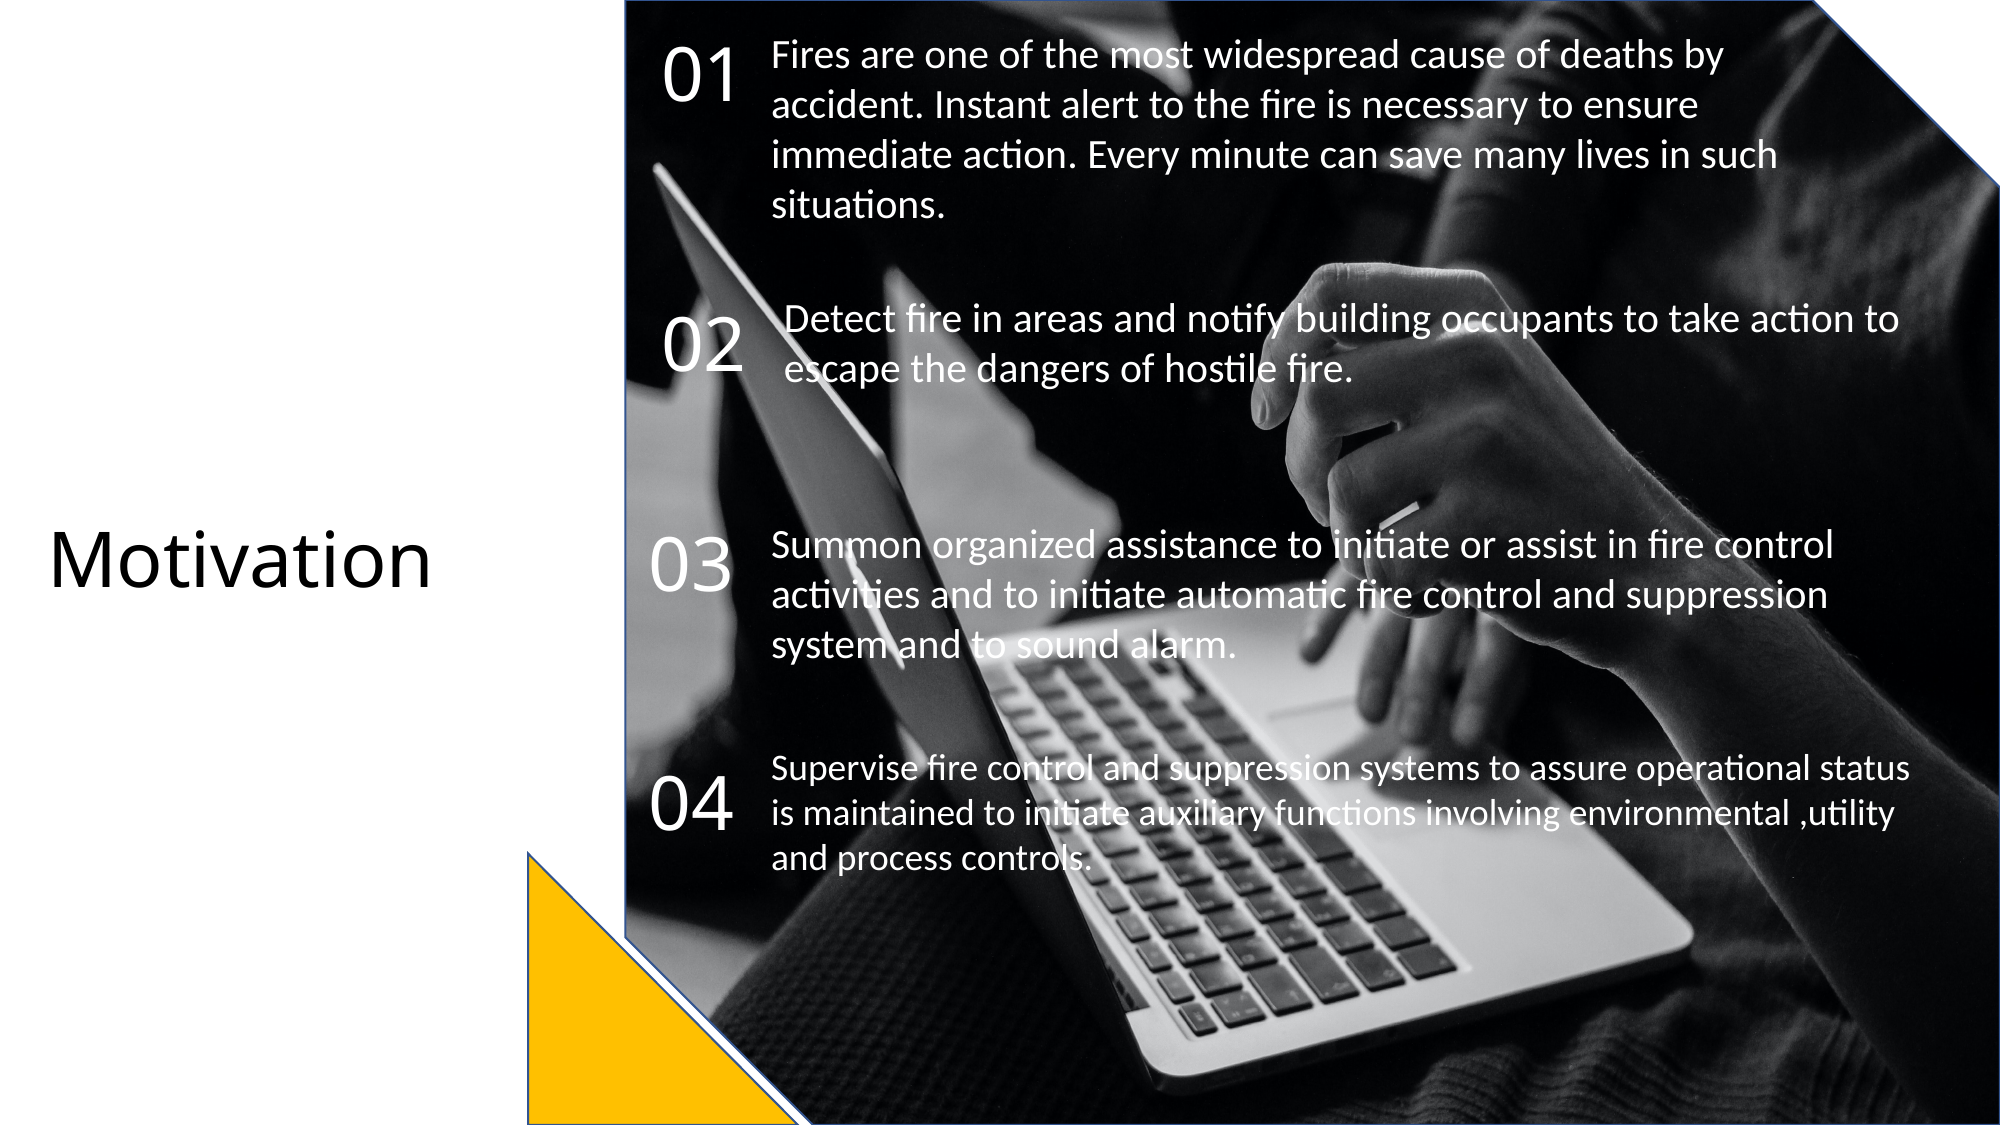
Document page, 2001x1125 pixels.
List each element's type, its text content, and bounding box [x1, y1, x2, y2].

text_box 03 [633, 509, 756, 615]
text_box 01 [646, 19, 770, 124]
title Motivation [32, 469, 494, 656]
text_box [624, 0, 2000, 1125]
text_box Detect fire in areas and notify building occupants to take action to escape the dangers of hostile fire. [769, 283, 1931, 399]
text_box Fires are one of the most widespread cause of deaths by accident. Instant alert to the fire is necessary to ensure immediate action. Every minute can save many lives in such situations. [756, 19, 1797, 234]
text_box 02 [646, 289, 769, 394]
text_box Summon organized assistance to initiate or assist in fire control activities and to initiate automatic fire control and suppression system and to sound alarm. [756, 509, 1968, 675]
text_box 04 [633, 747, 756, 853]
text_box Supervise fire control and suppression systems to assure operational status is maintained to initiate auxiliary functions involving environmental ,utility and process controls. [756, 736, 1931, 886]
text_box [527, 851, 800, 1125]
